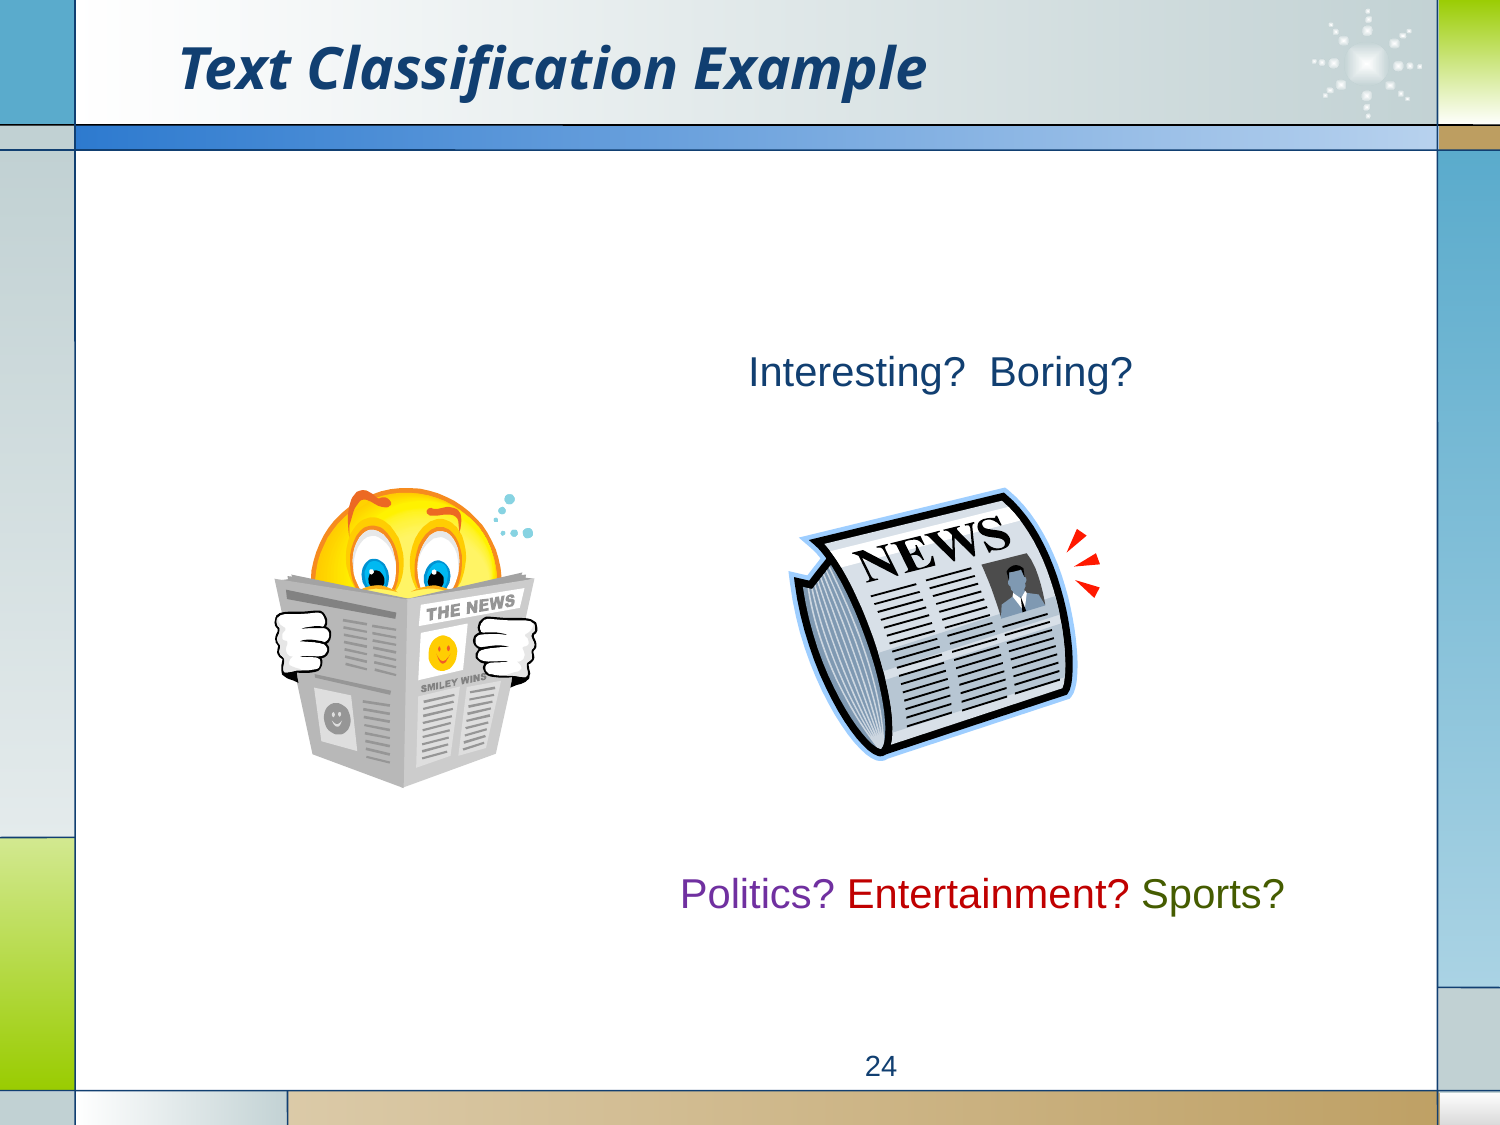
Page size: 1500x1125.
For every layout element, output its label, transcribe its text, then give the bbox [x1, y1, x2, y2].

text_box Interesting? Boring? [733, 337, 1149, 403]
text_box Politics? Entertainment? Sports? [665, 859, 1301, 925]
picture [274, 487, 538, 789]
slide_number 24 [562, 1039, 913, 1081]
title Text Classification Example [162, 19, 1263, 113]
picture [788, 487, 1101, 762]
